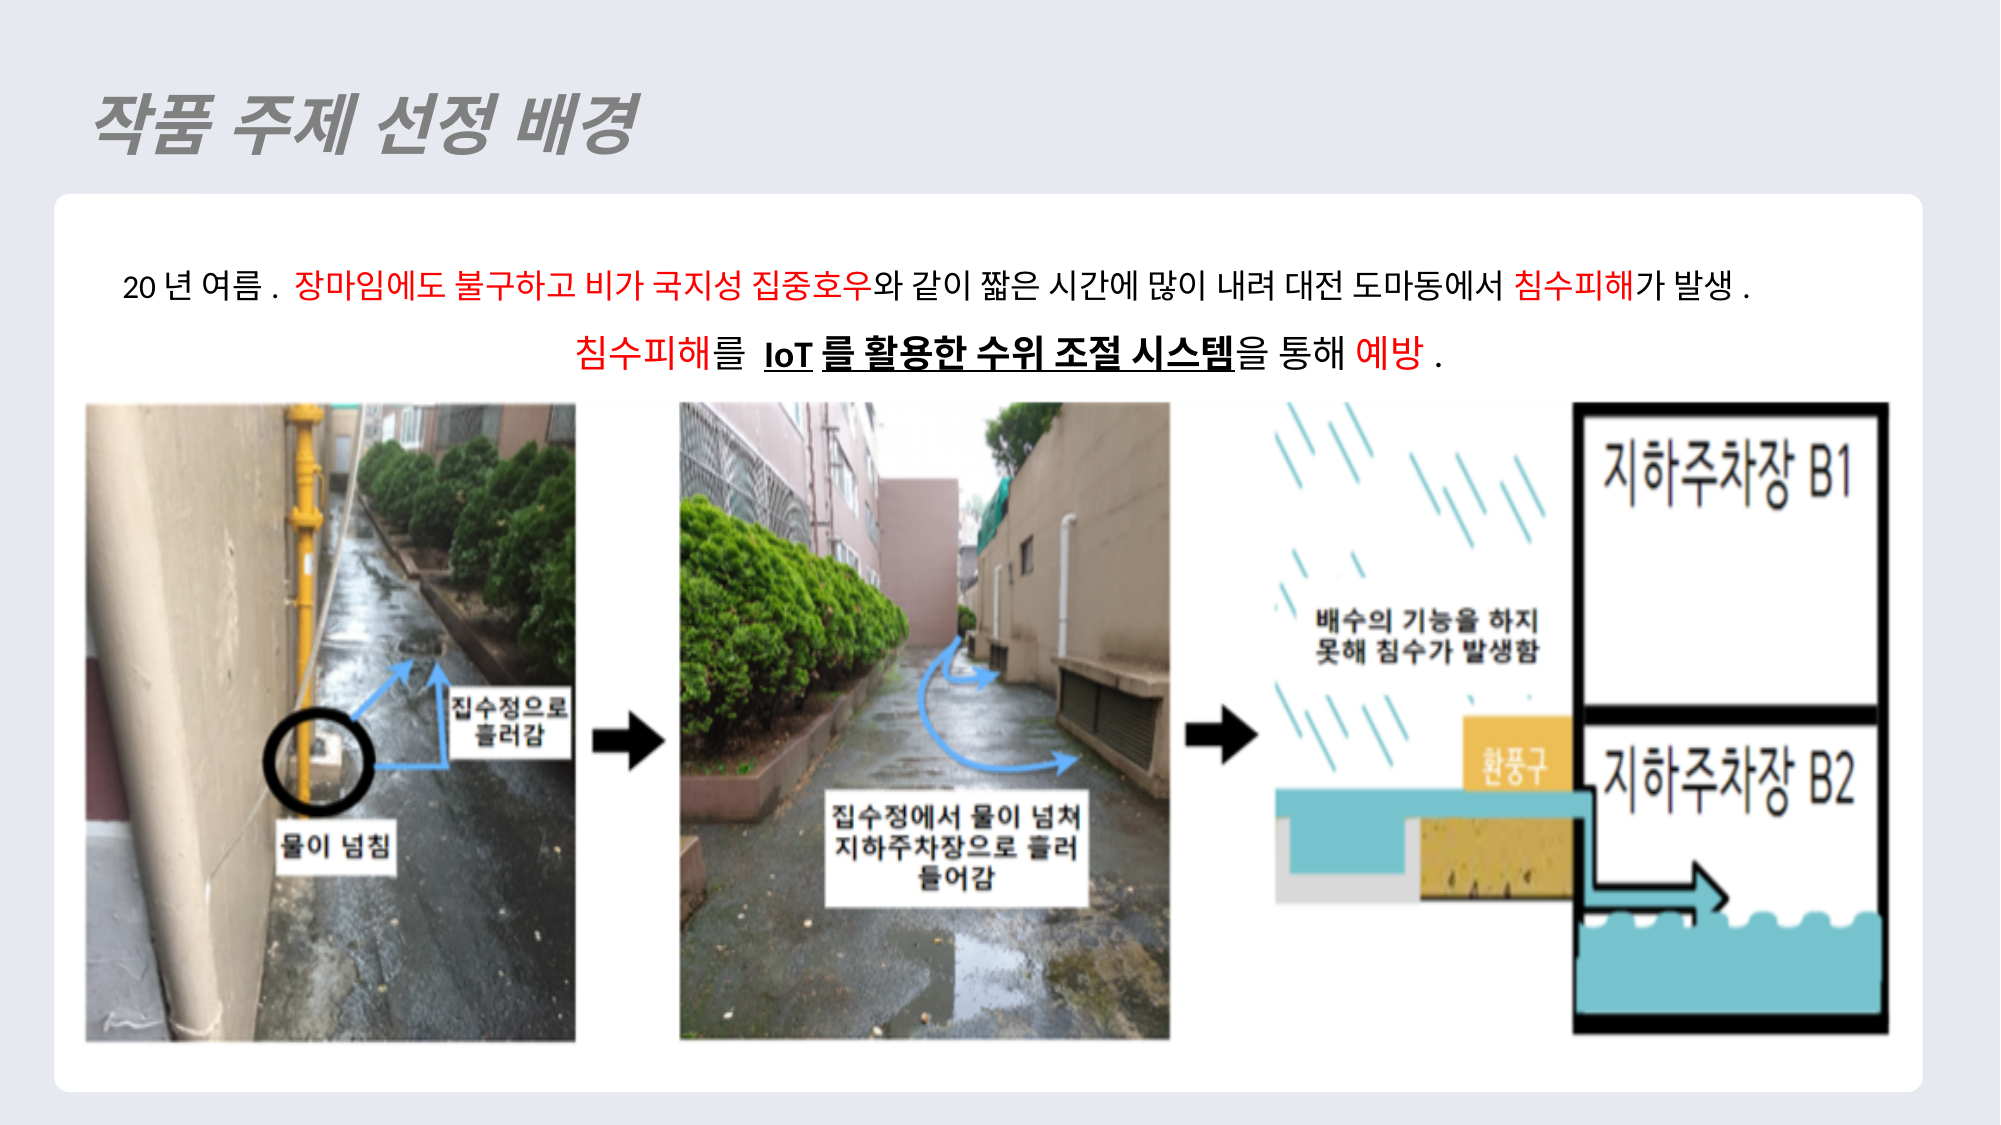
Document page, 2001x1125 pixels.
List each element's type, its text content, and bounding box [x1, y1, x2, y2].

text_box [54, 193, 1923, 1093]
text_box 작품 주제 선정 배경 [71, 35, 1178, 170]
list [81, 396, 1896, 1050]
text_box 20년 여름. 장마임에도 불구하고 비가 국지성 집중호우와 같이 짧은 시간에 많이 내려 대전 도마동에서 침수피해가 발생. 침수피해를 IoT를 활용한 수위 조절 시스템을 통해 예방. [100, 219, 1918, 383]
